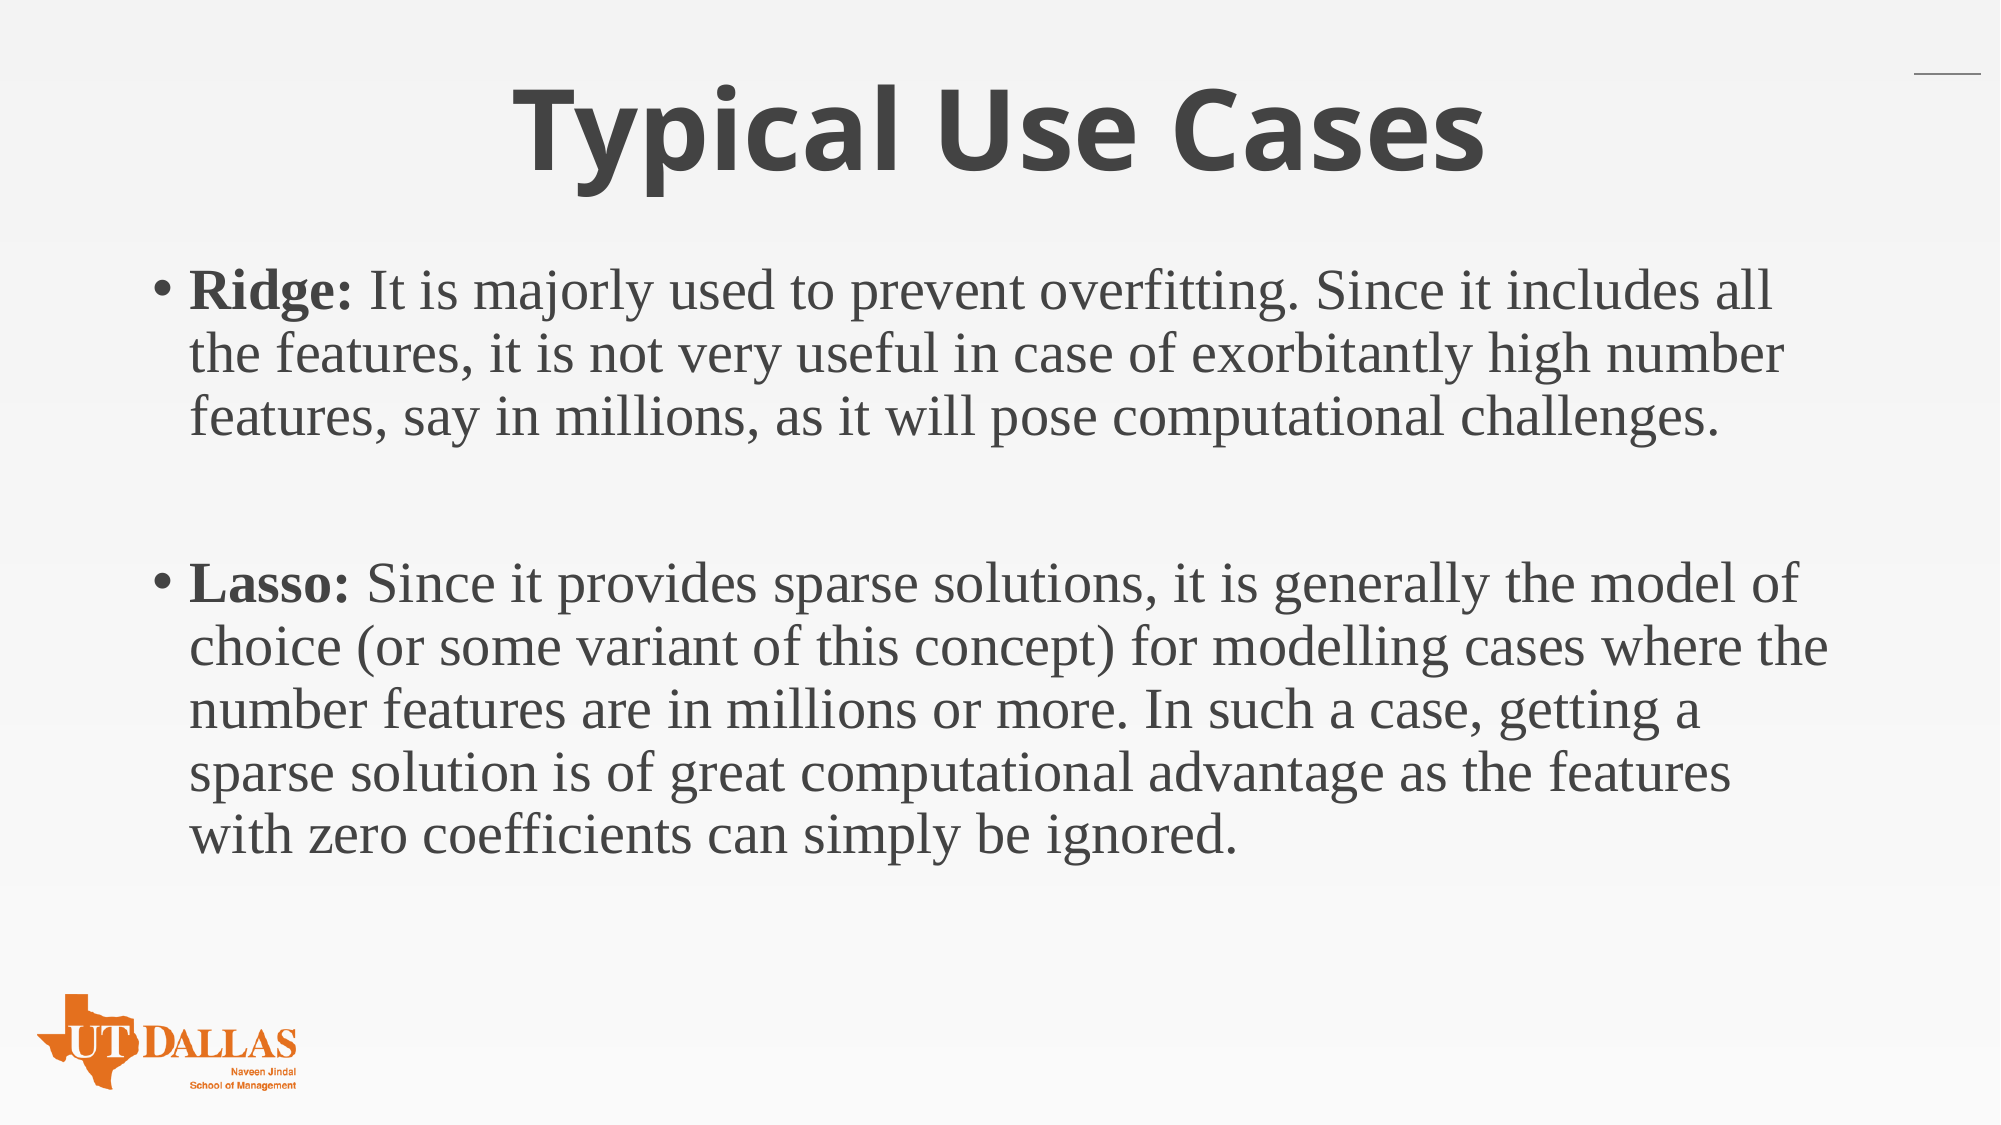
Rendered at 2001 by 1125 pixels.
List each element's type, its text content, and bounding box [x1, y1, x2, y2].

picture [34, 992, 299, 1103]
title Typical Use Cases [0, 43, 2000, 224]
list Ridge: It is majorly used to prevent overfitting. Since it includes all the features, it is not very useful in case of exorbitantly high number features, say in millions, as it will pose computational challenges. Lasso: Since it provides sparse solutions, it is generally the model of choice (or some variant of this concept) for modelling cases where the number features are in millions or more. In such a case, getting a sparse solution is of great computational advantage as the features with zero coefficients can simply be ignored. [137, 251, 1863, 1014]
